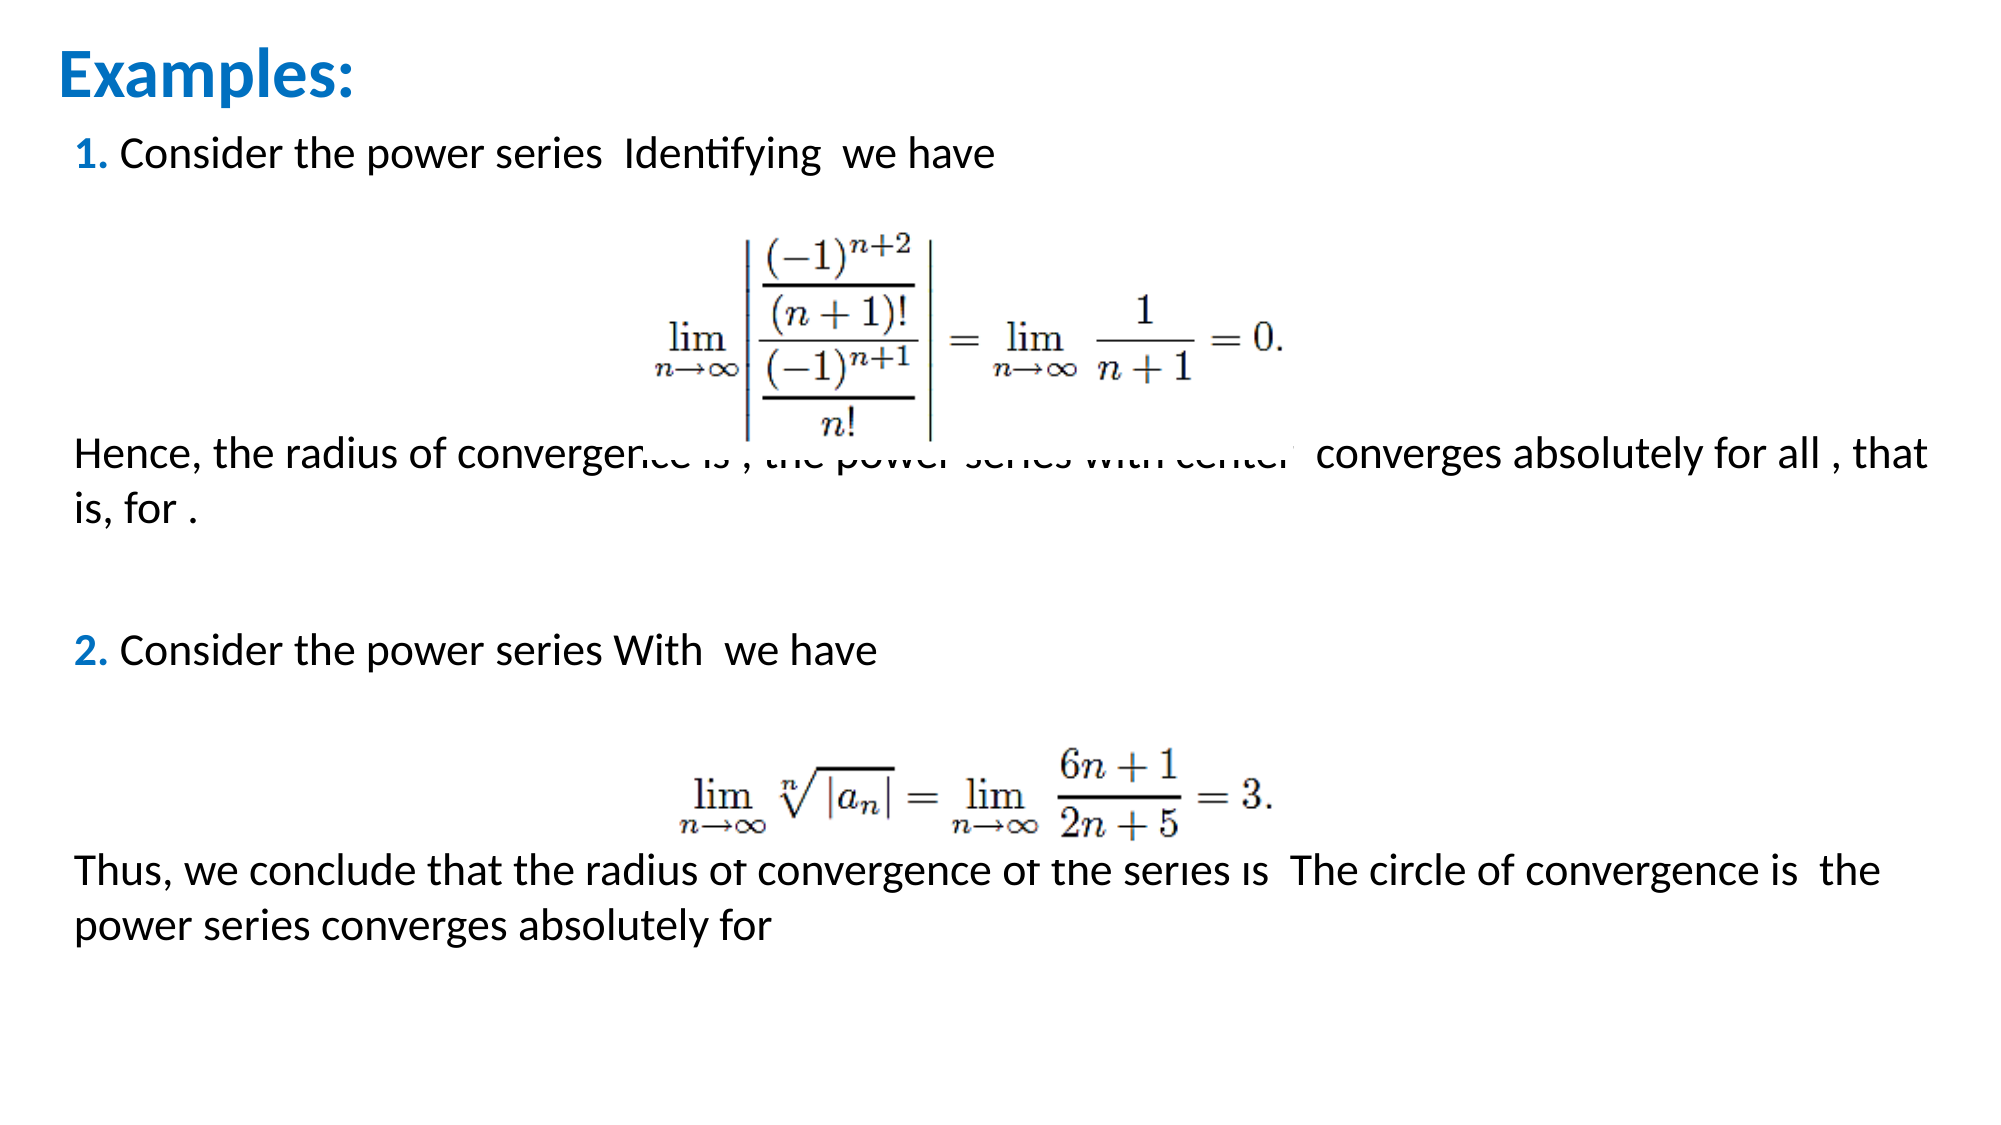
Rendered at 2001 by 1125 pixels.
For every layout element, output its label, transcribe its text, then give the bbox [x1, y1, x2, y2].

picture [678, 739, 1279, 860]
text_box Examples: [44, 19, 372, 120]
picture [643, 223, 1293, 461]
